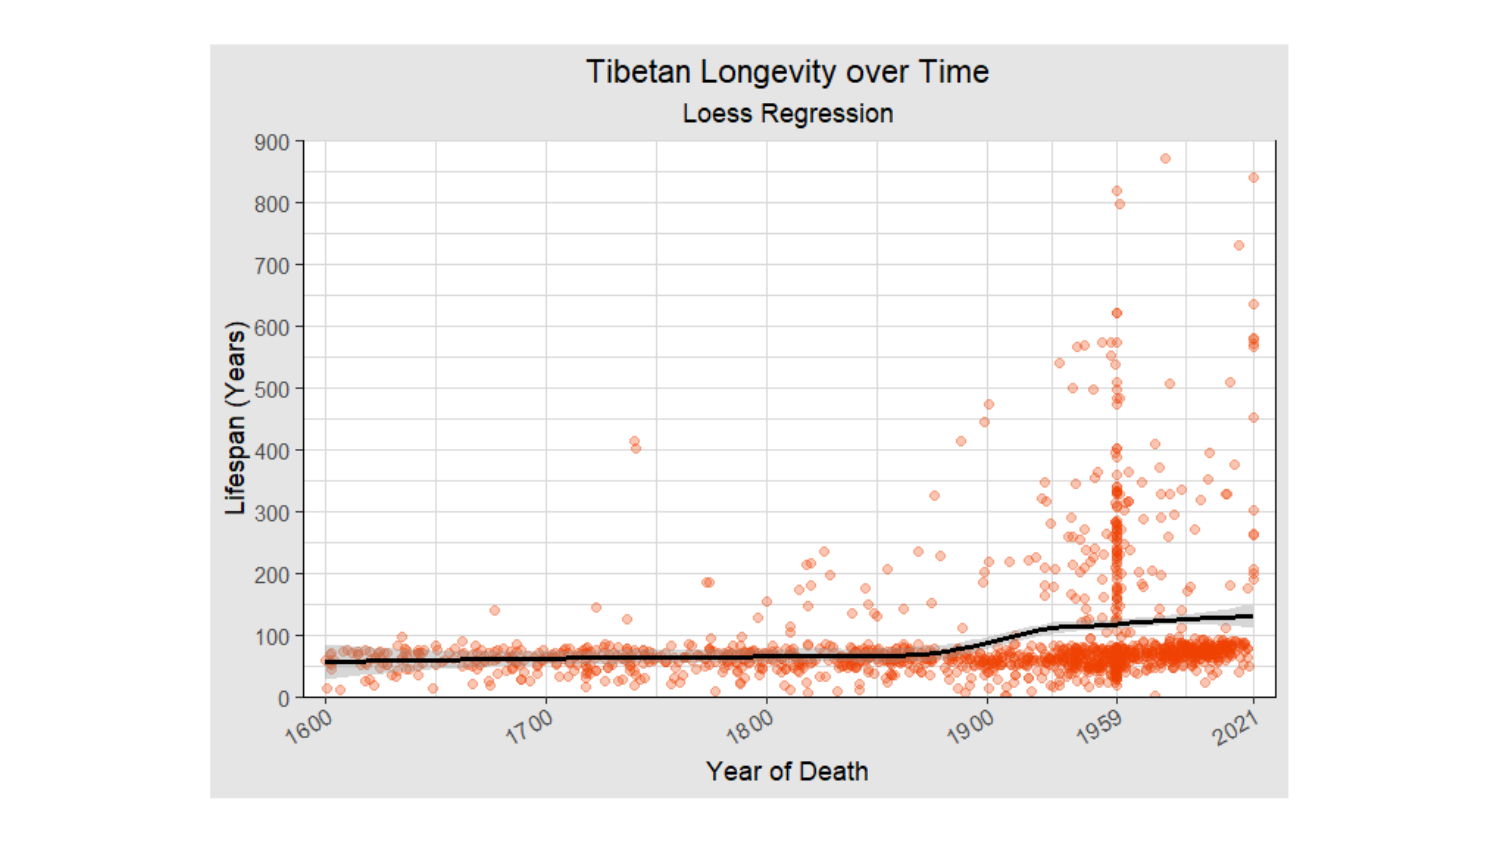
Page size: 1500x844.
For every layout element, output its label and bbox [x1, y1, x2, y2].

picture [106, 24, 1394, 819]
